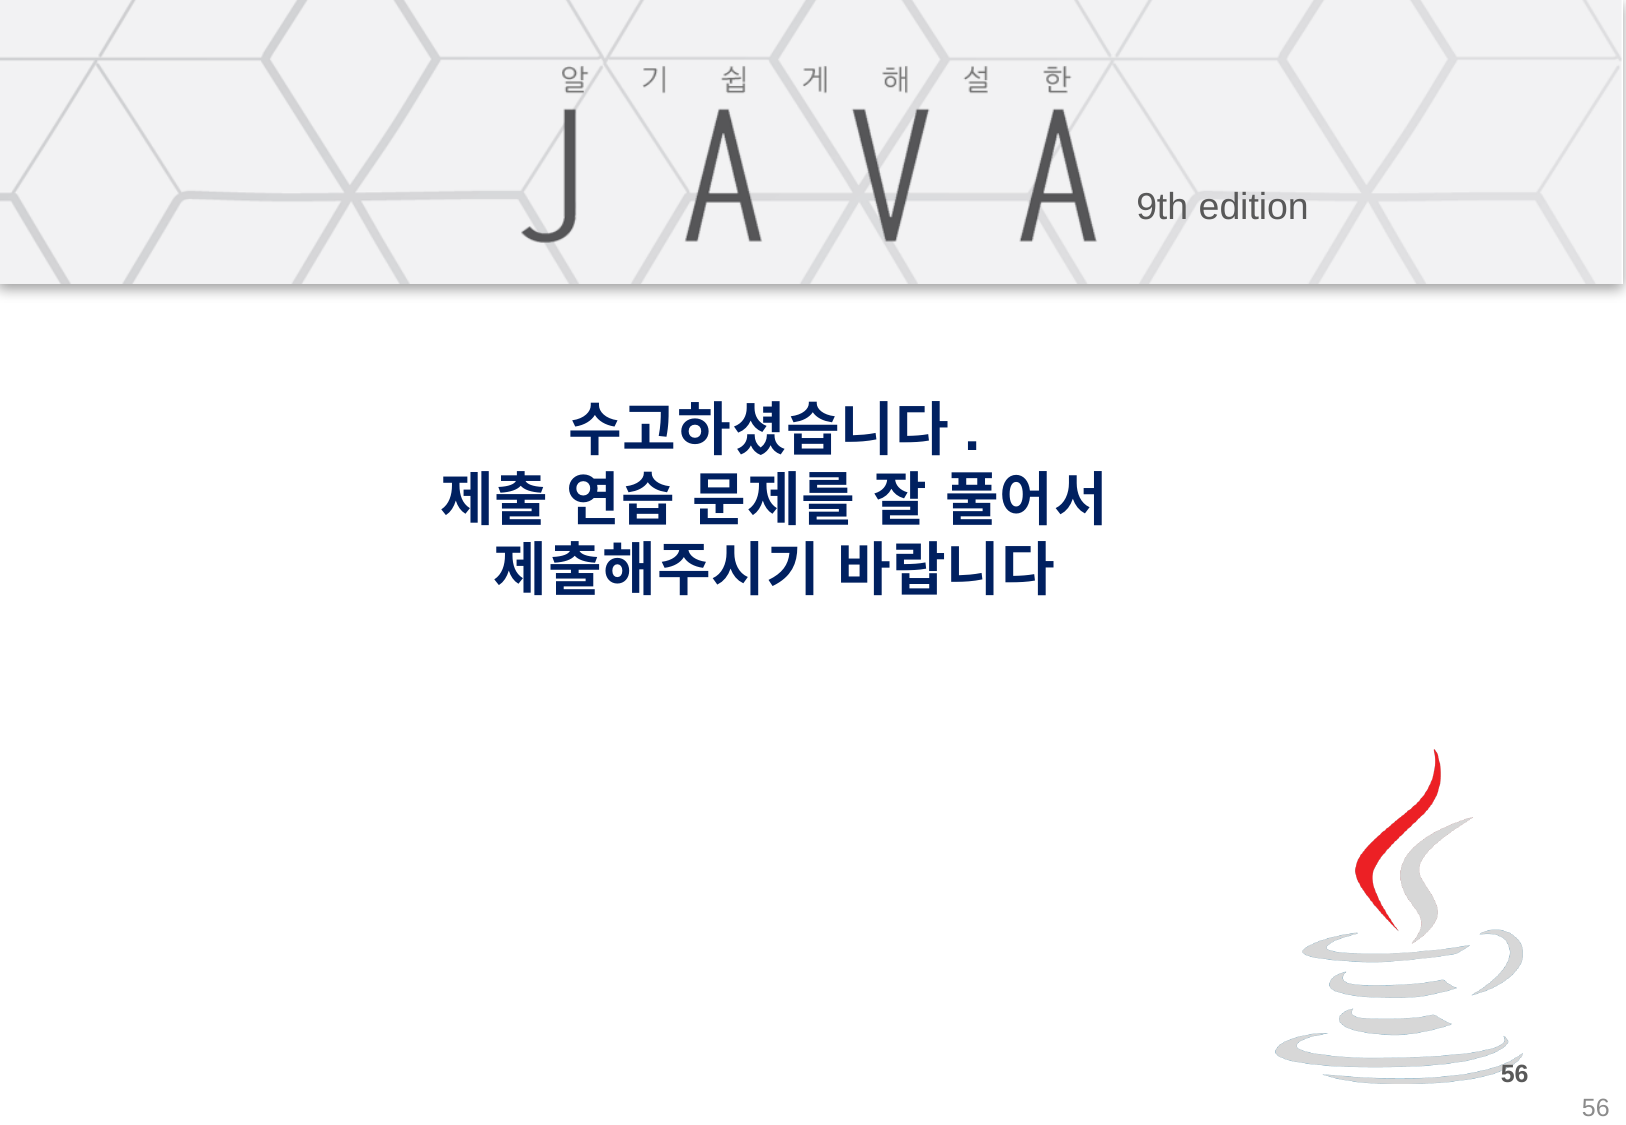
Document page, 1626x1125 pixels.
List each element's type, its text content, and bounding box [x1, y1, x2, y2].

title 수고하셨습니다. 제출 연습 문제를 잘 풀어서 제출해주시기 바랍니다 [62, 384, 1488, 840]
text_box [103, 326, 1534, 468]
text_box 56 [1202, 1087, 1625, 1125]
slide_number 56 [1164, 1042, 1544, 1103]
picture [1275, 749, 1523, 1042]
picture [0, 0, 1623, 284]
